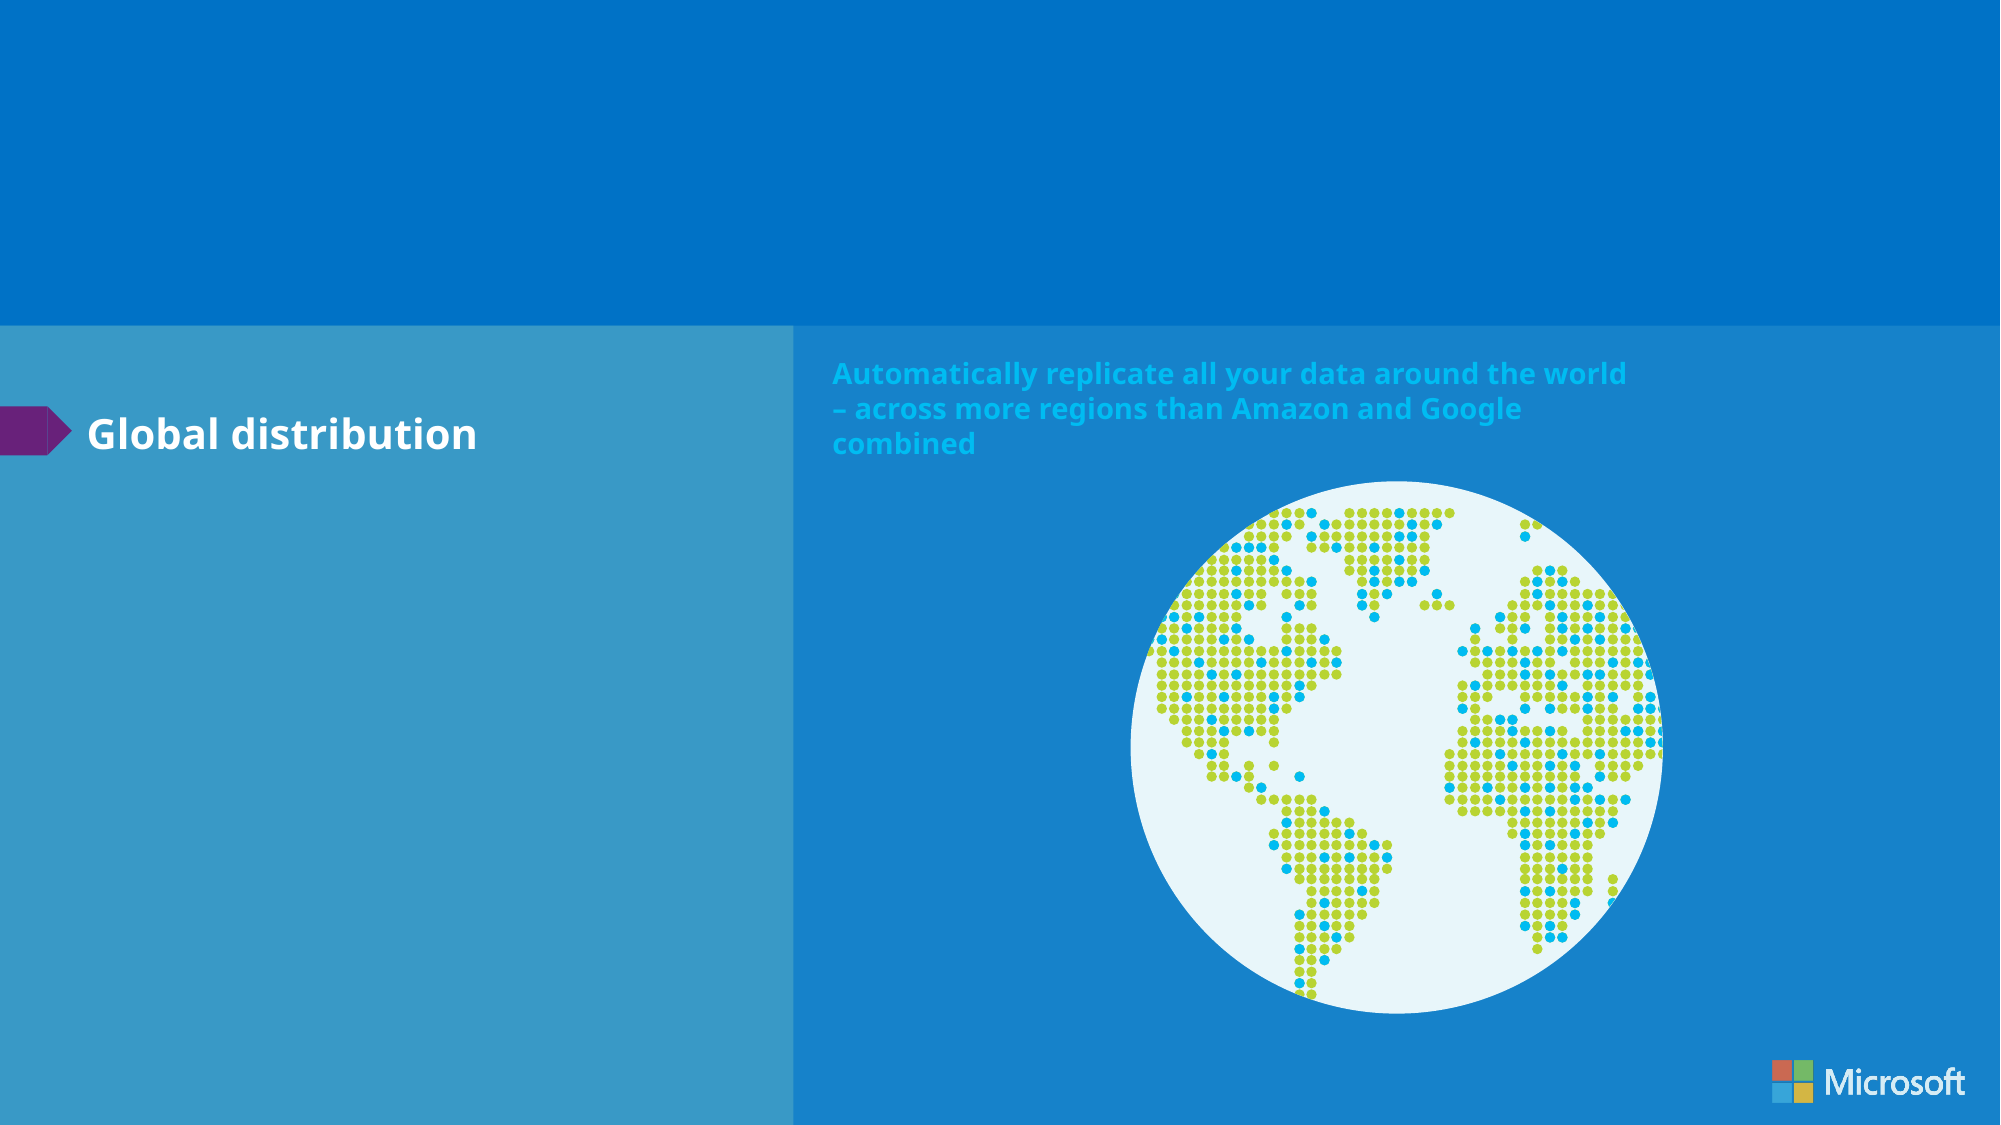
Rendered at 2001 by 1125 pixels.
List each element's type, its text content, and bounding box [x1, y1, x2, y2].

list Global distribution [71, 400, 510, 1053]
text_box [0, 325, 794, 1125]
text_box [1130, 481, 1664, 1014]
text_box Automatically replicate all your data around the world – across more regions than Amazon and Google combined [817, 347, 1651, 468]
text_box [0, 406, 73, 456]
